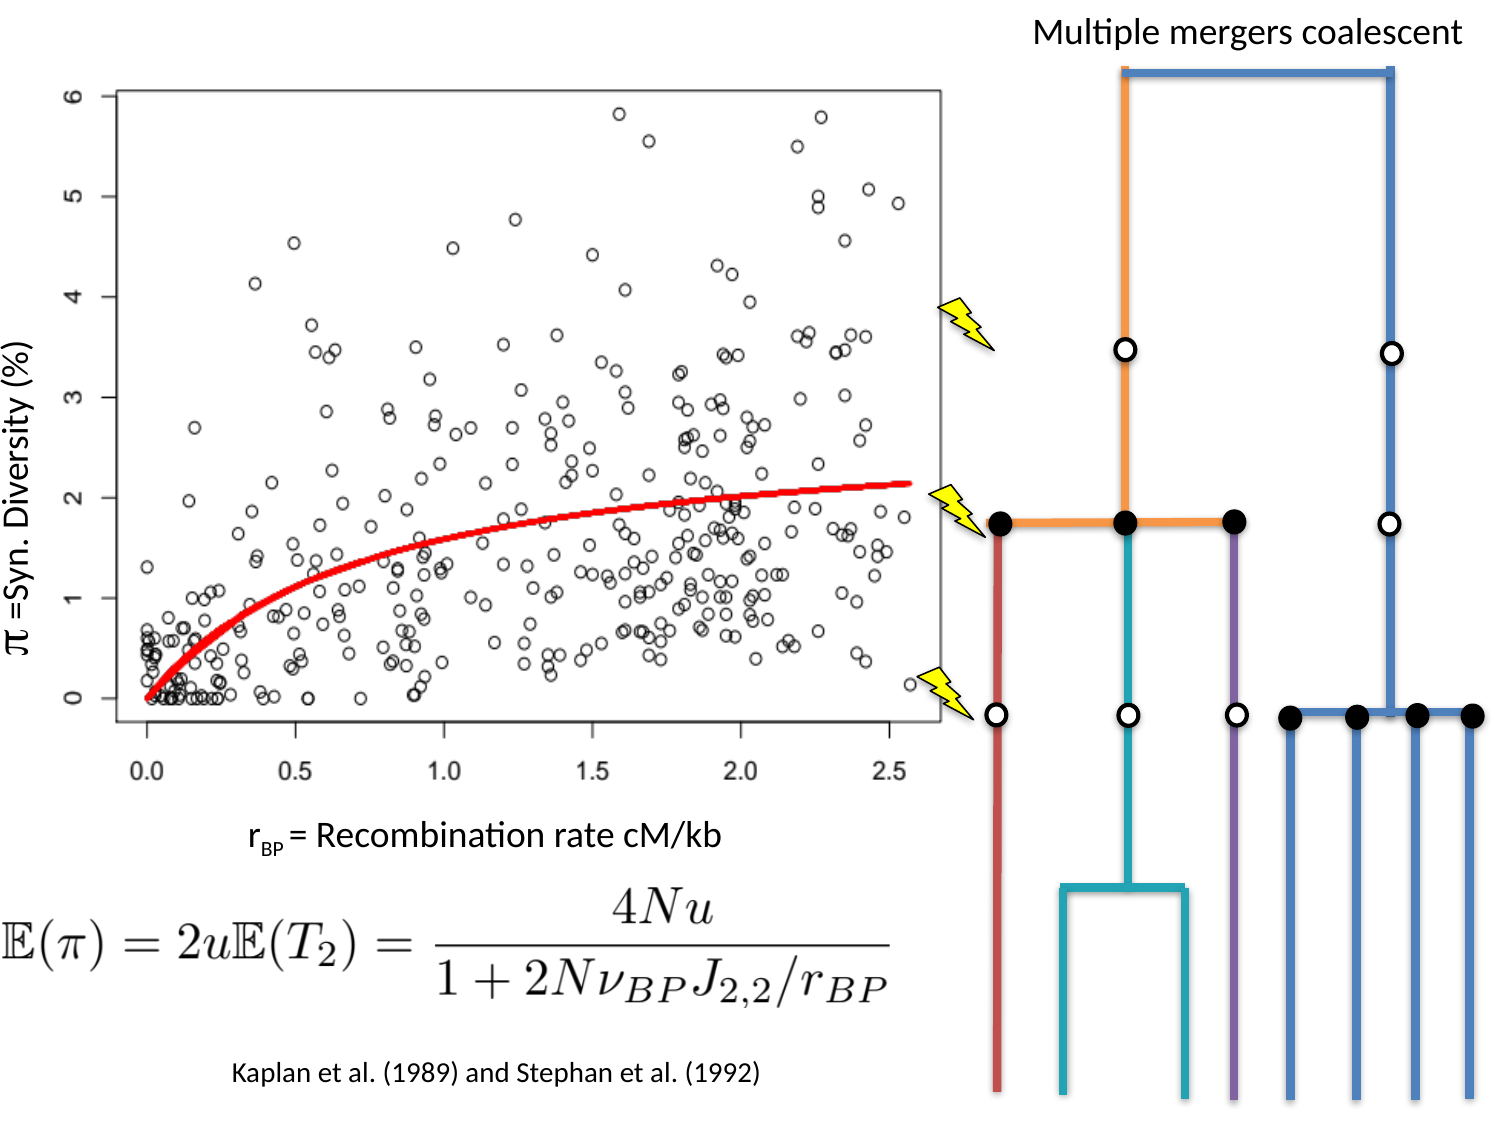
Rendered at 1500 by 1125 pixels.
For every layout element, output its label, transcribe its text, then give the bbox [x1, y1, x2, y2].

text_box [1287, 715, 1301, 720]
text_box [1348, 706, 1367, 711]
text_box [1360, 721, 1368, 729]
text_box [1407, 704, 1428, 711]
text_box [1004, 513, 1011, 520]
text_box [1117, 705, 1123, 726]
text_box Kaplan et al. (1989) and Stephan et al. (1992) [217, 1039, 778, 1115]
text_box [1279, 706, 1299, 729]
text_box [1346, 715, 1368, 720]
picture [2, 886, 890, 1008]
text_box [1129, 526, 1136, 532]
text_box [1223, 510, 1246, 523]
text_box [1224, 526, 1233, 533]
text_box [1002, 526, 1011, 535]
text_box [1416, 713, 1429, 724]
text_box [1394, 342, 1403, 365]
text_box [1419, 721, 1427, 727]
text_box [1239, 704, 1248, 726]
text_box [1394, 513, 1401, 535]
text_box [1132, 704, 1140, 726]
text_box [986, 524, 996, 864]
text_box [1114, 339, 1120, 360]
text_box [1114, 526, 1127, 534]
text_box [1381, 344, 1386, 363]
text_box [1378, 513, 1386, 535]
text_box Multiple mergers coalescent [1017, 0, 1479, 60]
text_box [1129, 339, 1137, 361]
text_box [1463, 704, 1484, 728]
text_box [0, 0, 998, 864]
text_box [1004, 706, 1008, 723]
text_box [1294, 721, 1301, 729]
text_box [1129, 512, 1136, 520]
text_box [1235, 524, 1243, 533]
text_box [1406, 713, 1415, 724]
